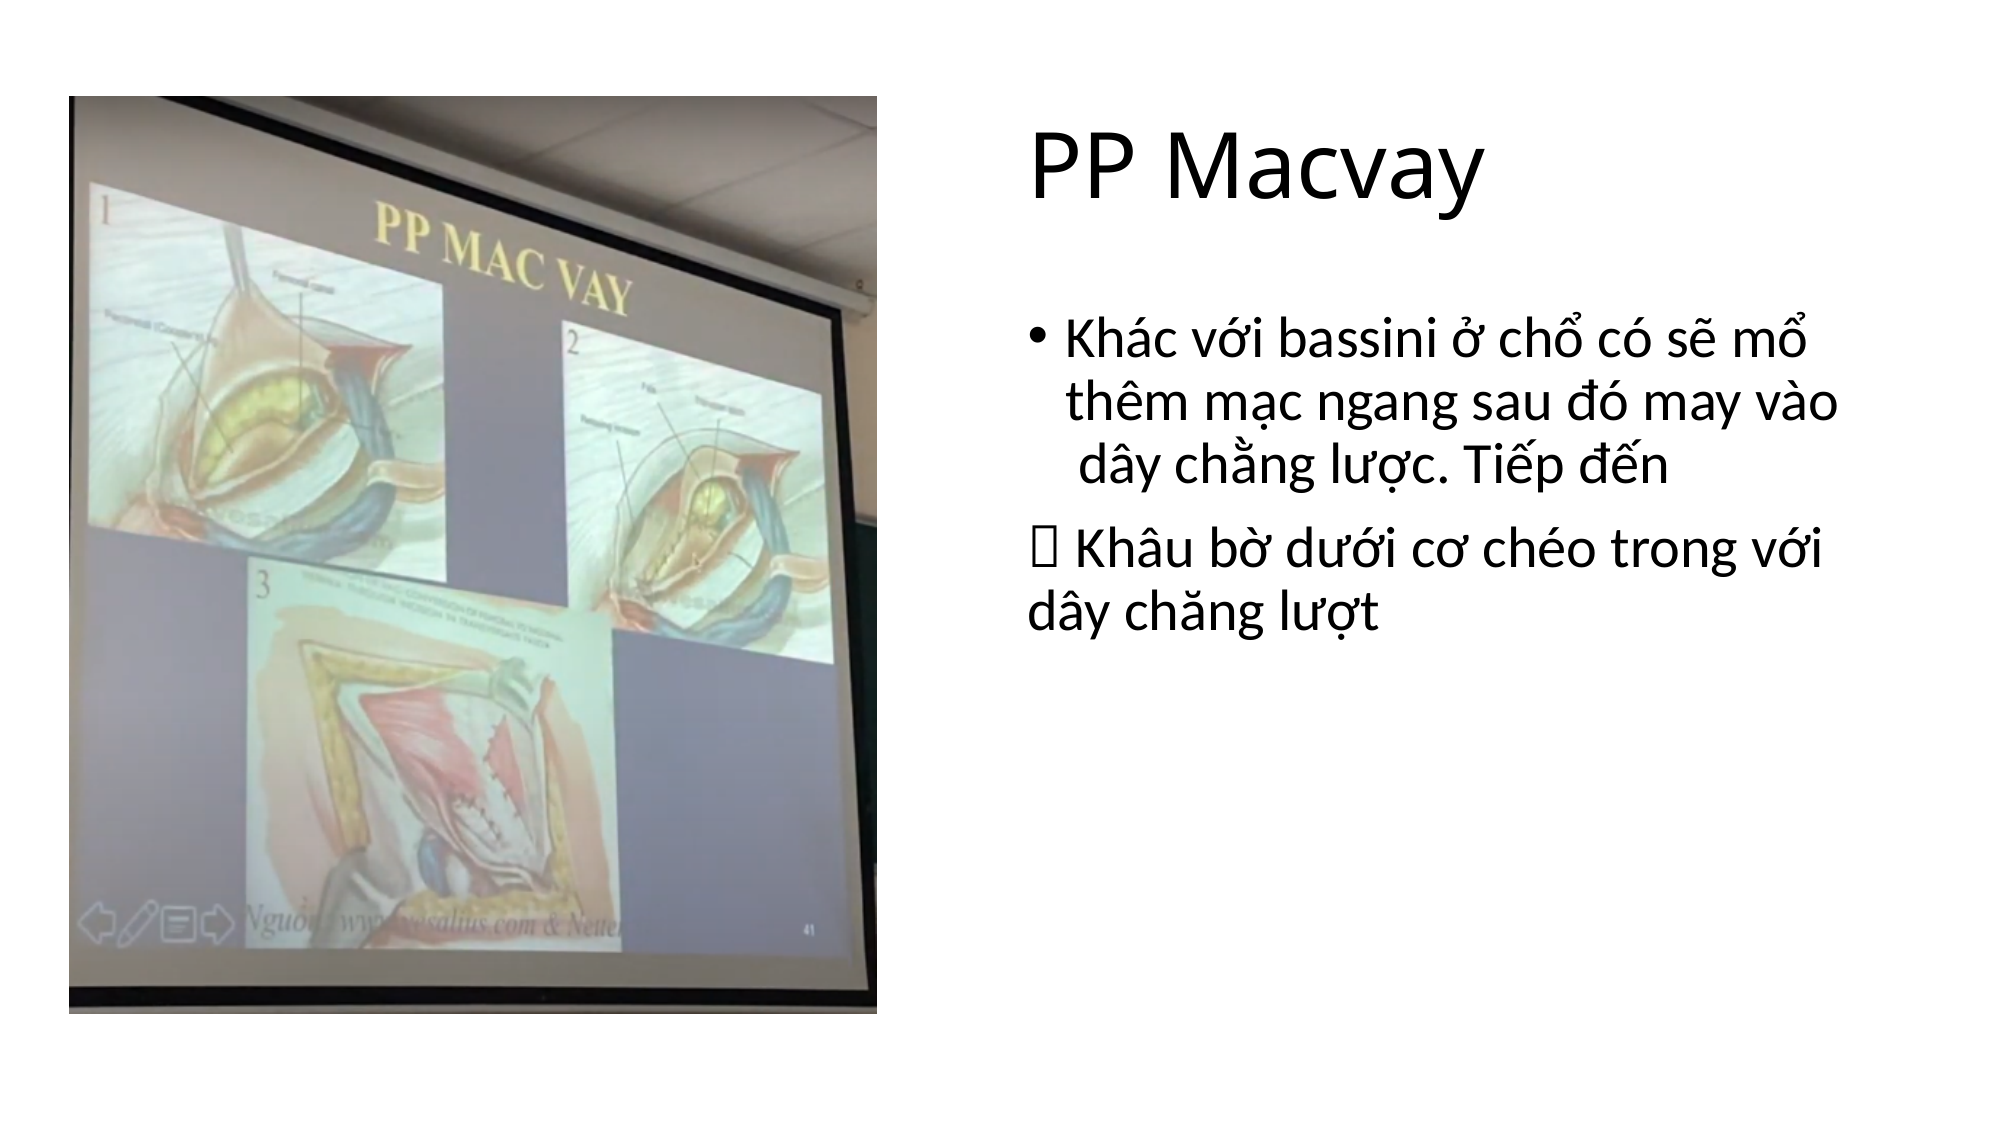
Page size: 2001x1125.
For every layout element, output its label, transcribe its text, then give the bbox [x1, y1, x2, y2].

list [69, 96, 877, 1014]
list Khác với bassini ở chổ có sẽ mổ thêm mạc ngang sau đó may vào dây chằng lược. Tiếp đến  Khâu bờ dưới cơ chéo trong với dây chăng lượt [1012, 299, 1863, 1014]
title PP Macvay [1012, 59, 1863, 278]
